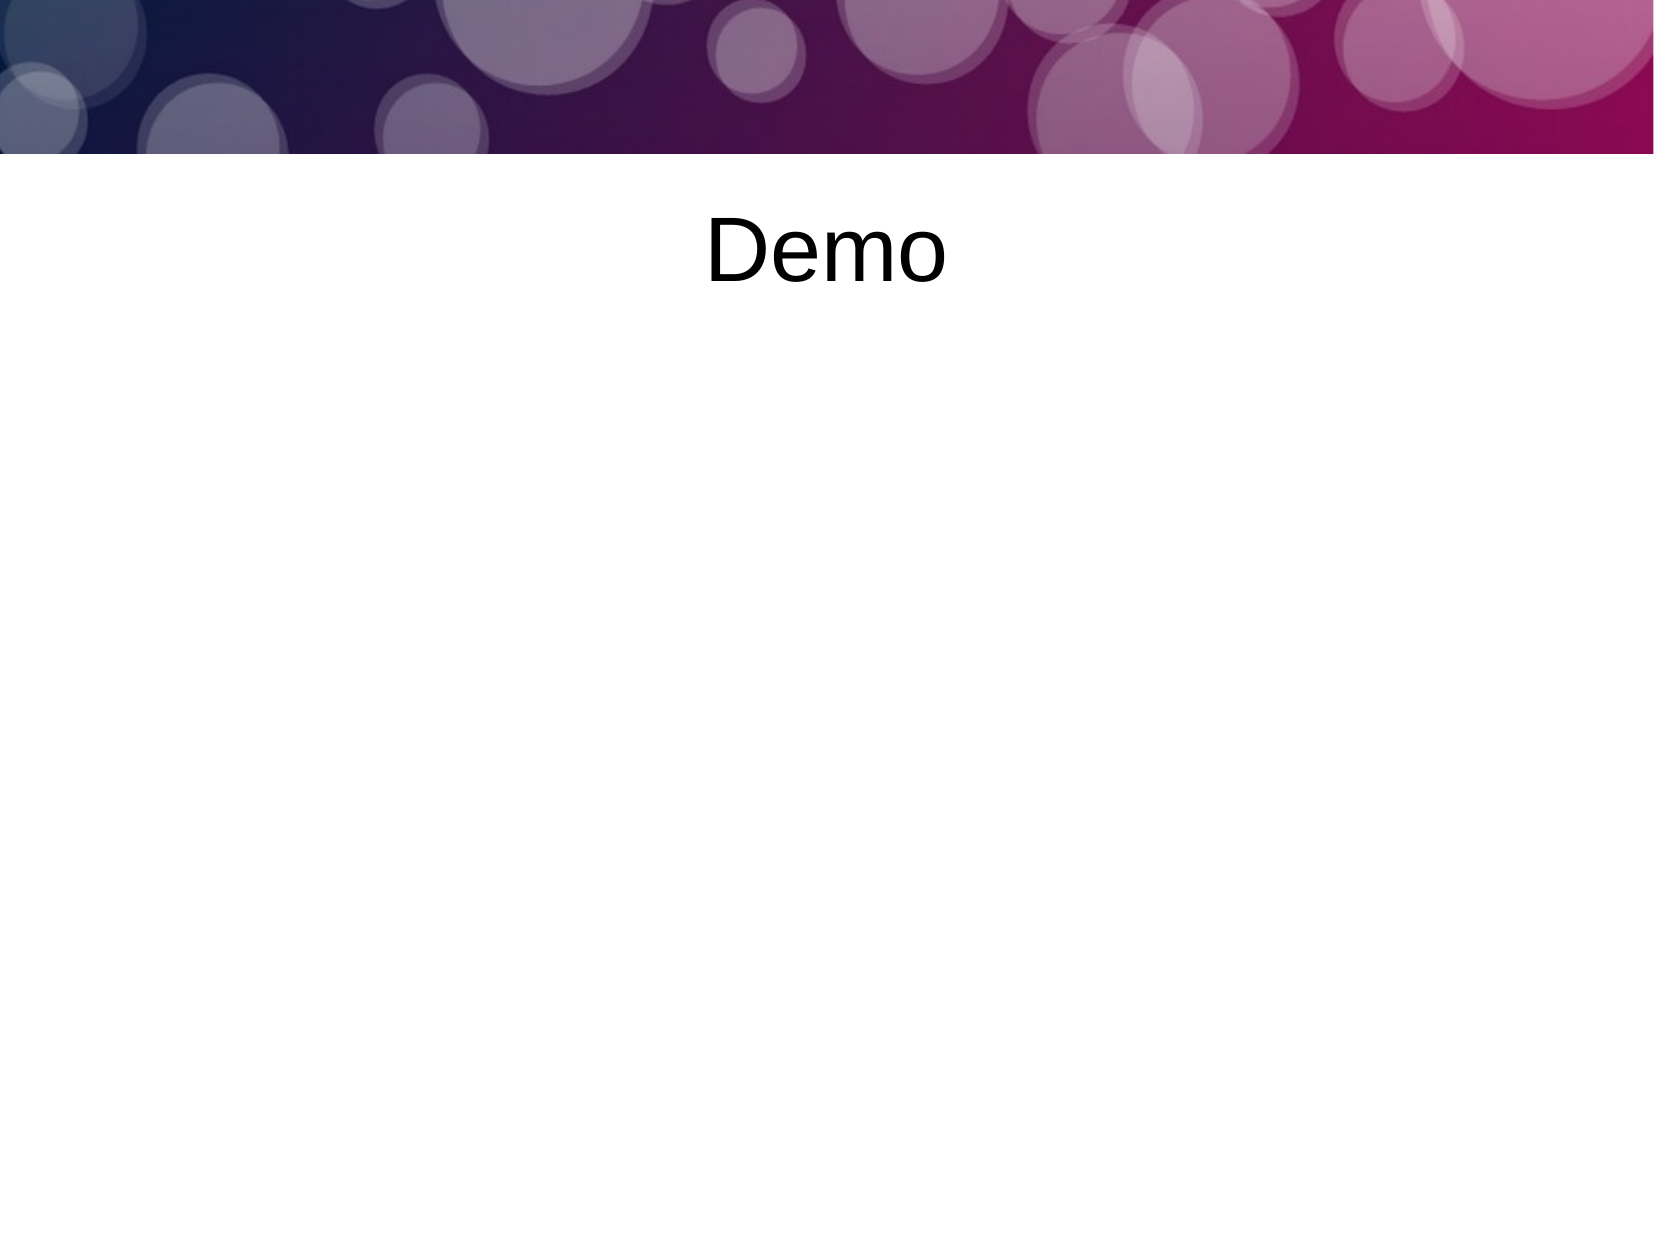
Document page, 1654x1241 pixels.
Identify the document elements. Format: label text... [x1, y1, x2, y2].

text_box Demo [82, 159, 1571, 331]
picture [0, 0, 1654, 154]
